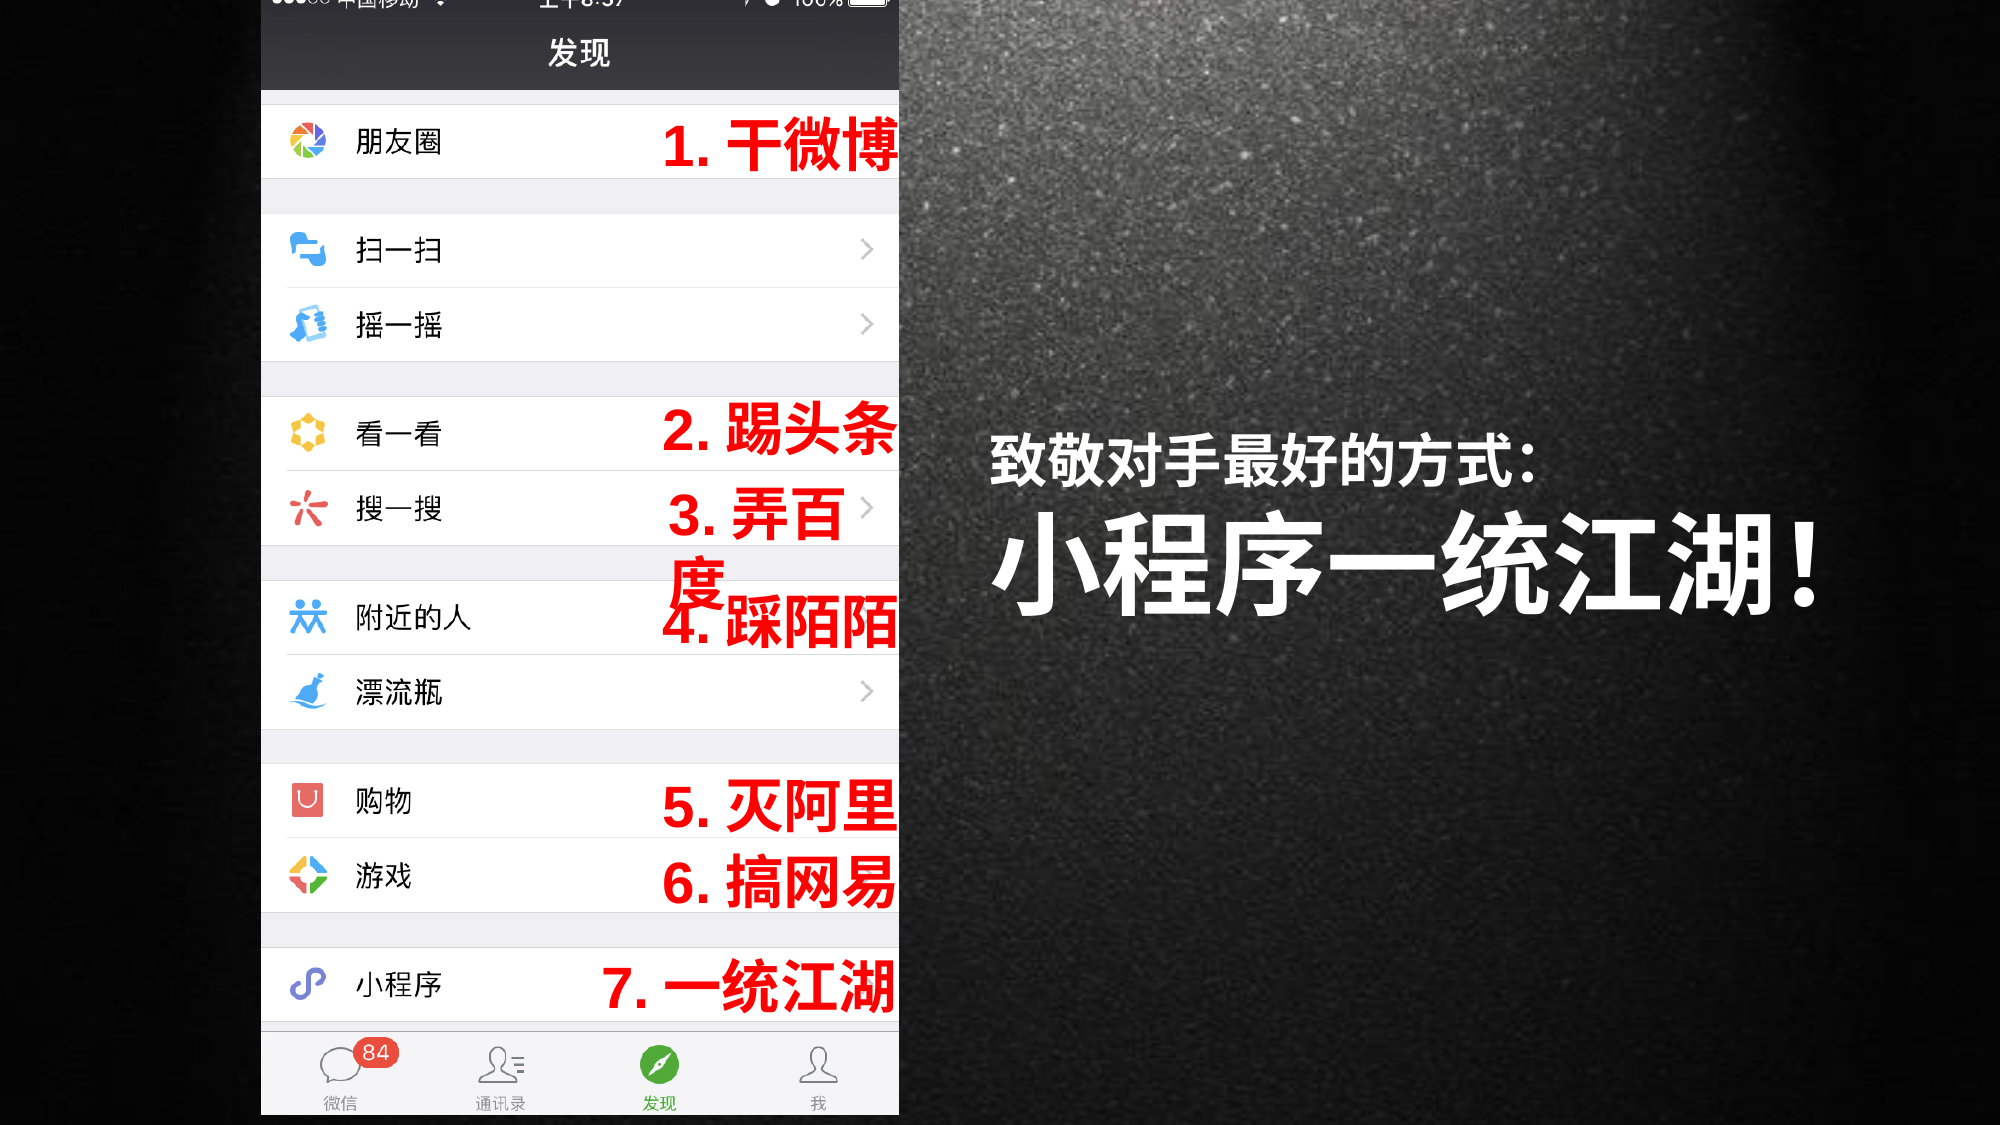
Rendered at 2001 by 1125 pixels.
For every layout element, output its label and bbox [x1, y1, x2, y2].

text_box [261, 0, 910, 1115]
picture [0, 0, 2000, 1125]
